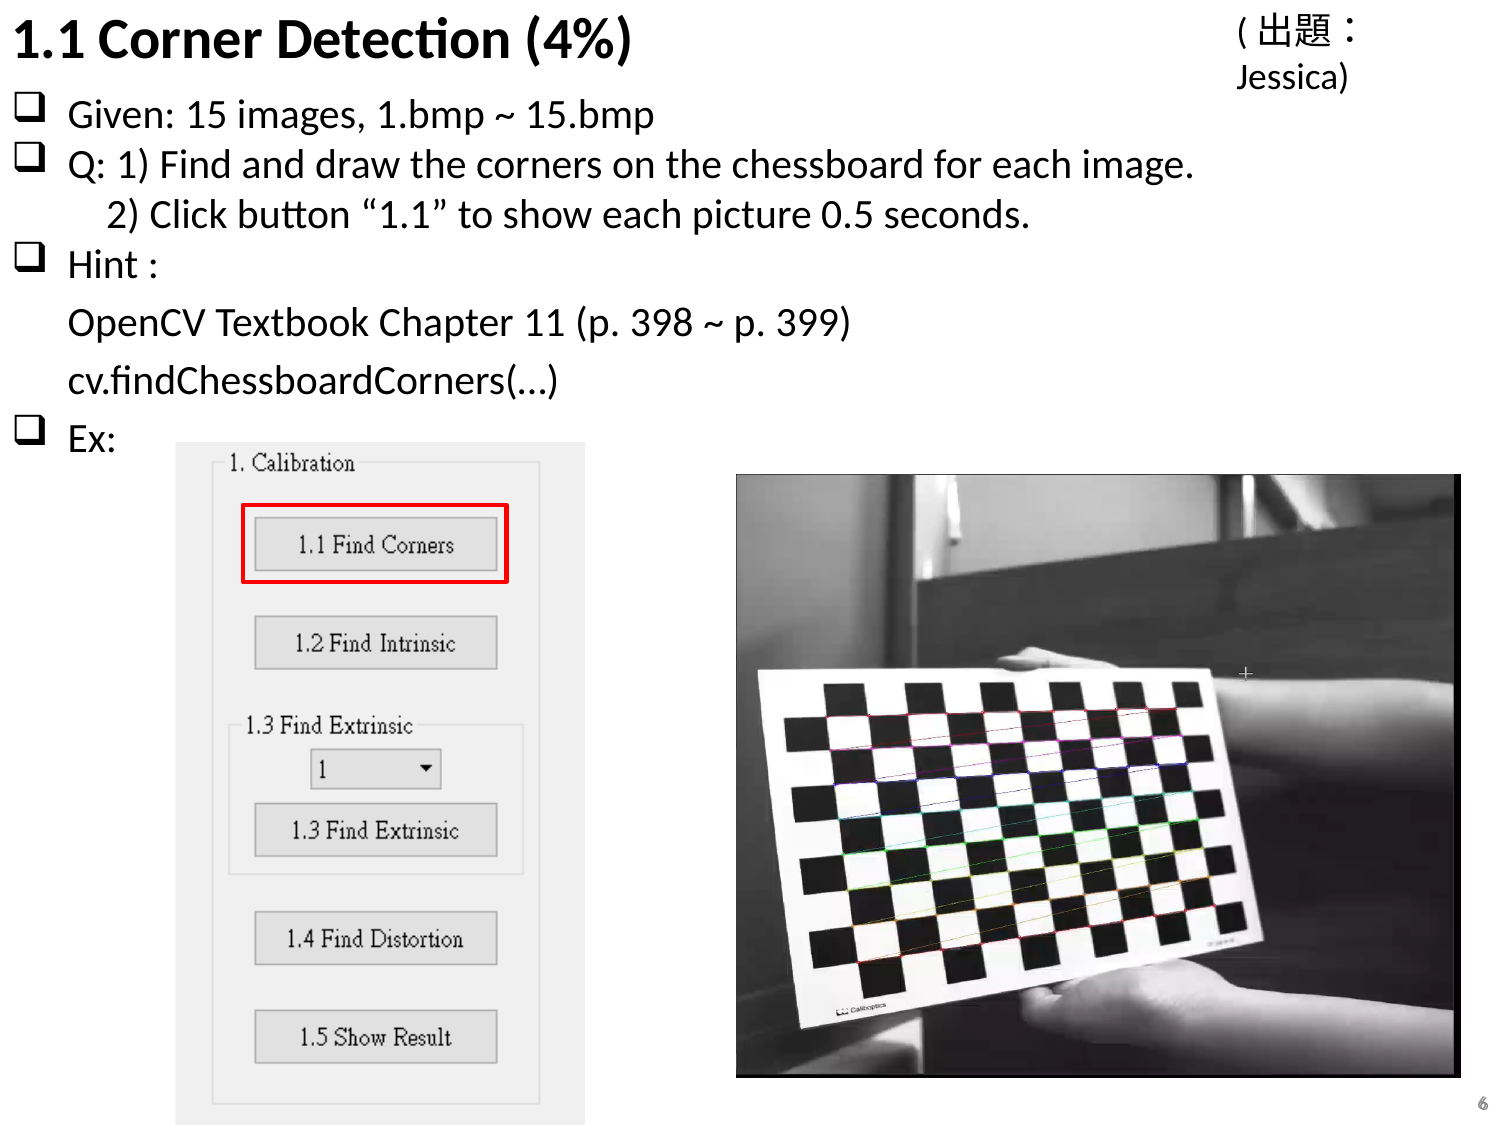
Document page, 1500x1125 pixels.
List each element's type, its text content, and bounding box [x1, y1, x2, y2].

list Given: 15 images, 1.bmp ~ 15.bmp Q: 1) Find and draw the corners on the chessboard for each image. 2) Click button “1.1” to show each picture 0.5 seconds. Hint : OpenCV Textbook Chapter 11 (p. 398 ~ p. 399) cv.findChessboardCorners(…) Ex: [0, 81, 1451, 469]
title 1.1 Corner Detection (4%) [0, 0, 1221, 80]
picture [175, 441, 586, 1125]
text_box 6 [1160, 1079, 1498, 1125]
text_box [735, 473, 1462, 1079]
text_box (出題：Jessica) [1221, 0, 1500, 105]
